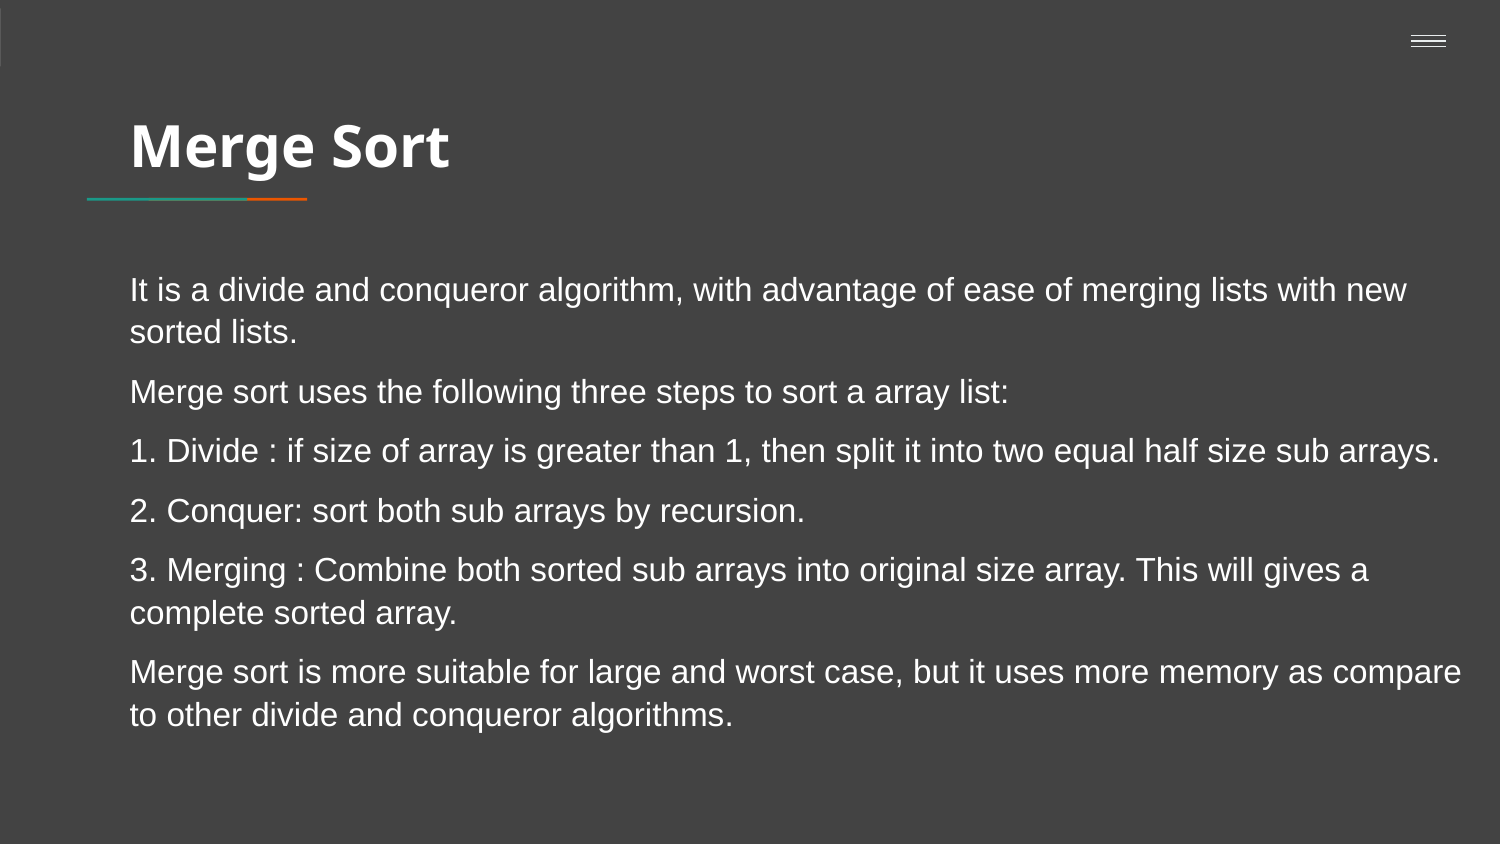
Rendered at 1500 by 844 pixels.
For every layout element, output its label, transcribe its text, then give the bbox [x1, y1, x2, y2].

text_box It is a divide and conqueror algorithm, with advantage of ease of merging lists with new sorted lists. Merge sort uses the following three steps to sort a array list: 1. Divide : if size of array is greater than 1, then split it into two equal half size sub arrays. 2. Conquer: sort both sub arrays by recursion. 3. Merging : Combine both sorted sub arrays into original size array. This will gives a complete sorted array. Merge sort is more suitable for large and worst case, but it uses more memory as compare to other divide and conqueror algorithms. [114, 250, 1485, 812]
title Merge Sort [114, 94, 1265, 188]
